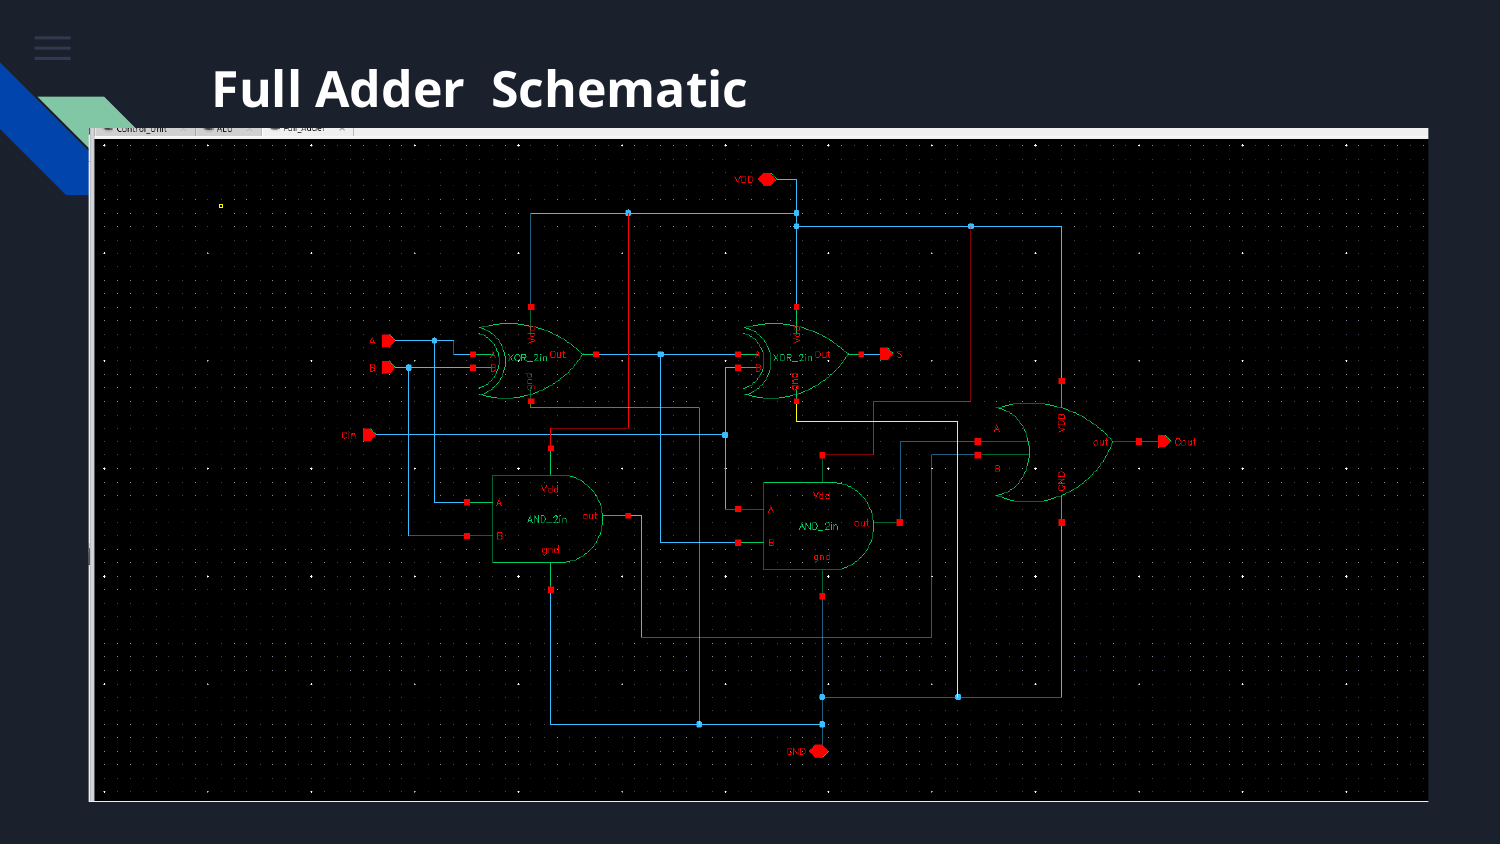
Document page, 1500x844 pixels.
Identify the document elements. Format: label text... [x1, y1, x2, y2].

subtitle Full Adder Schematic [196, 42, 922, 126]
picture [88, 128, 1429, 802]
